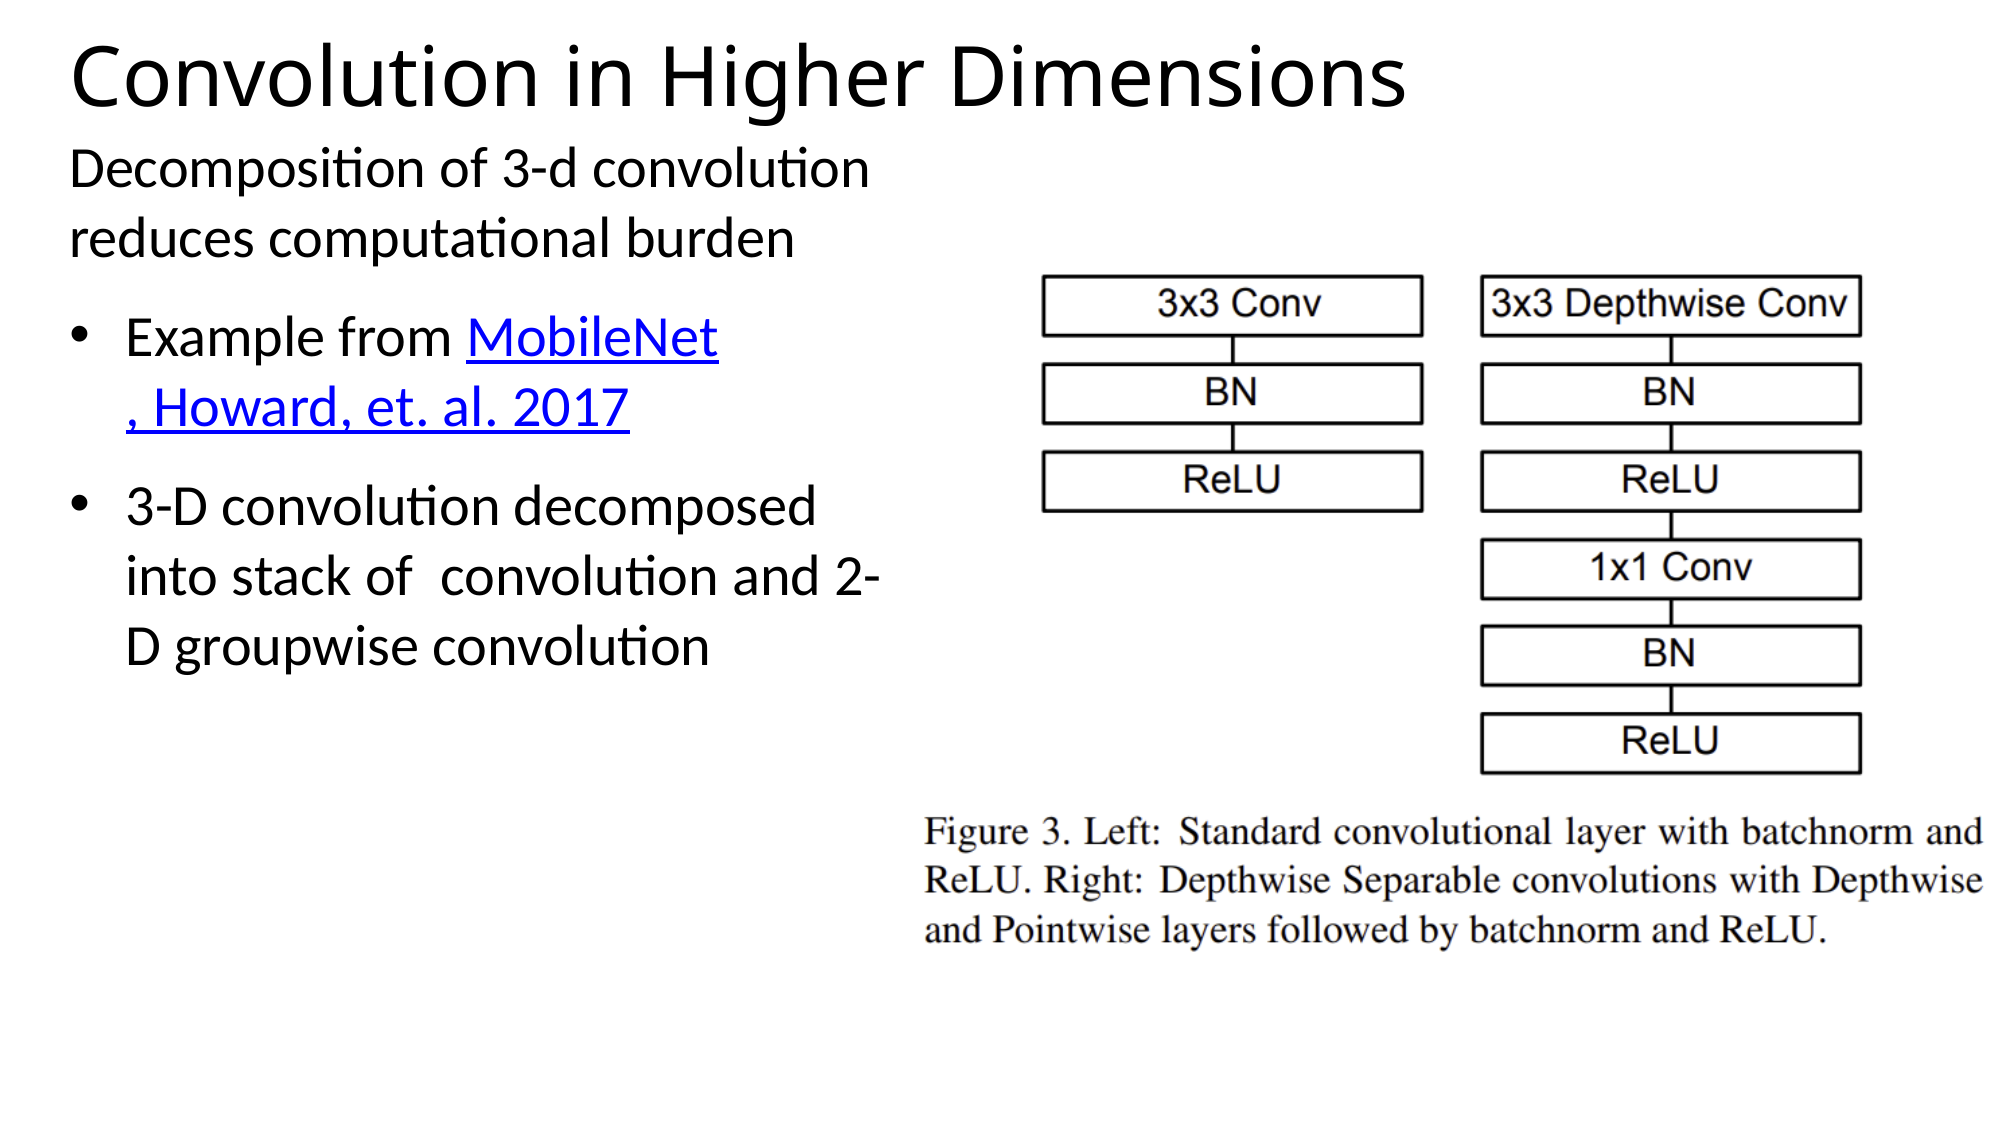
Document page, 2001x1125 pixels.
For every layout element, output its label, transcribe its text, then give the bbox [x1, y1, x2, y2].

picture [911, 263, 1990, 964]
title Convolution in Higher Dimensions [54, 34, 1966, 146]
